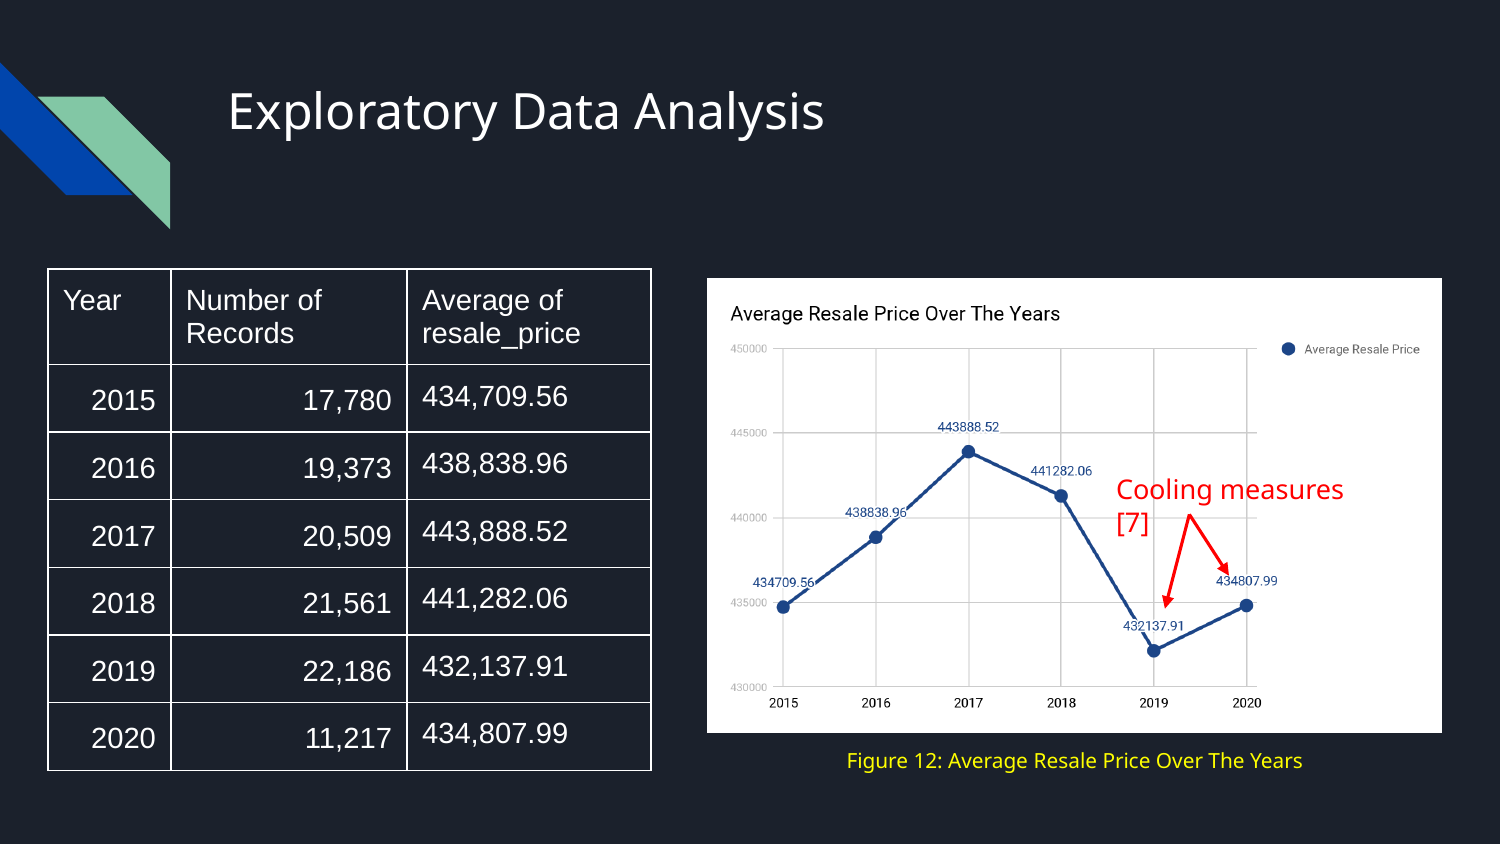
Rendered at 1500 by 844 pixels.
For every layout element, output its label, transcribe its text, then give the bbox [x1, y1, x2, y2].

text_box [1189, 514, 1230, 576]
table_cell 432,137.91 [408, 636, 650, 702]
table_cell 441,282.06 [408, 568, 650, 634]
picture [707, 278, 1443, 733]
table_cell 22,186 [172, 636, 406, 702]
table_cell 17,780 [172, 365, 406, 431]
table_cell 20,509 [172, 500, 406, 567]
table_header Number of Records [172, 270, 406, 364]
table_cell 21,561 [172, 568, 406, 634]
table_cell 11,217 [172, 703, 406, 770]
table_cell 434,709.56 [408, 365, 650, 431]
table_cell 434,807.99 [408, 703, 650, 770]
text_box Figure 12: Average Resale Price Over The Years [707, 739, 1442, 765]
table_header Average of resale_price [408, 270, 650, 364]
table_cell 19,373 [172, 433, 406, 499]
table_cell 438,838.96 [408, 433, 650, 499]
table_cell 2017 [49, 500, 170, 567]
table_cell 2016 [49, 433, 170, 499]
title Exploratory Data Analysis [212, 64, 1368, 215]
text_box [1164, 514, 1190, 609]
table_cell 2018 [49, 568, 170, 634]
table_cell 2015 [49, 365, 170, 431]
table_cell 2020 [49, 703, 170, 770]
table_cell 2019 [49, 636, 170, 702]
table_header Year [49, 270, 170, 364]
table_cell 443,888.52 [408, 500, 650, 567]
